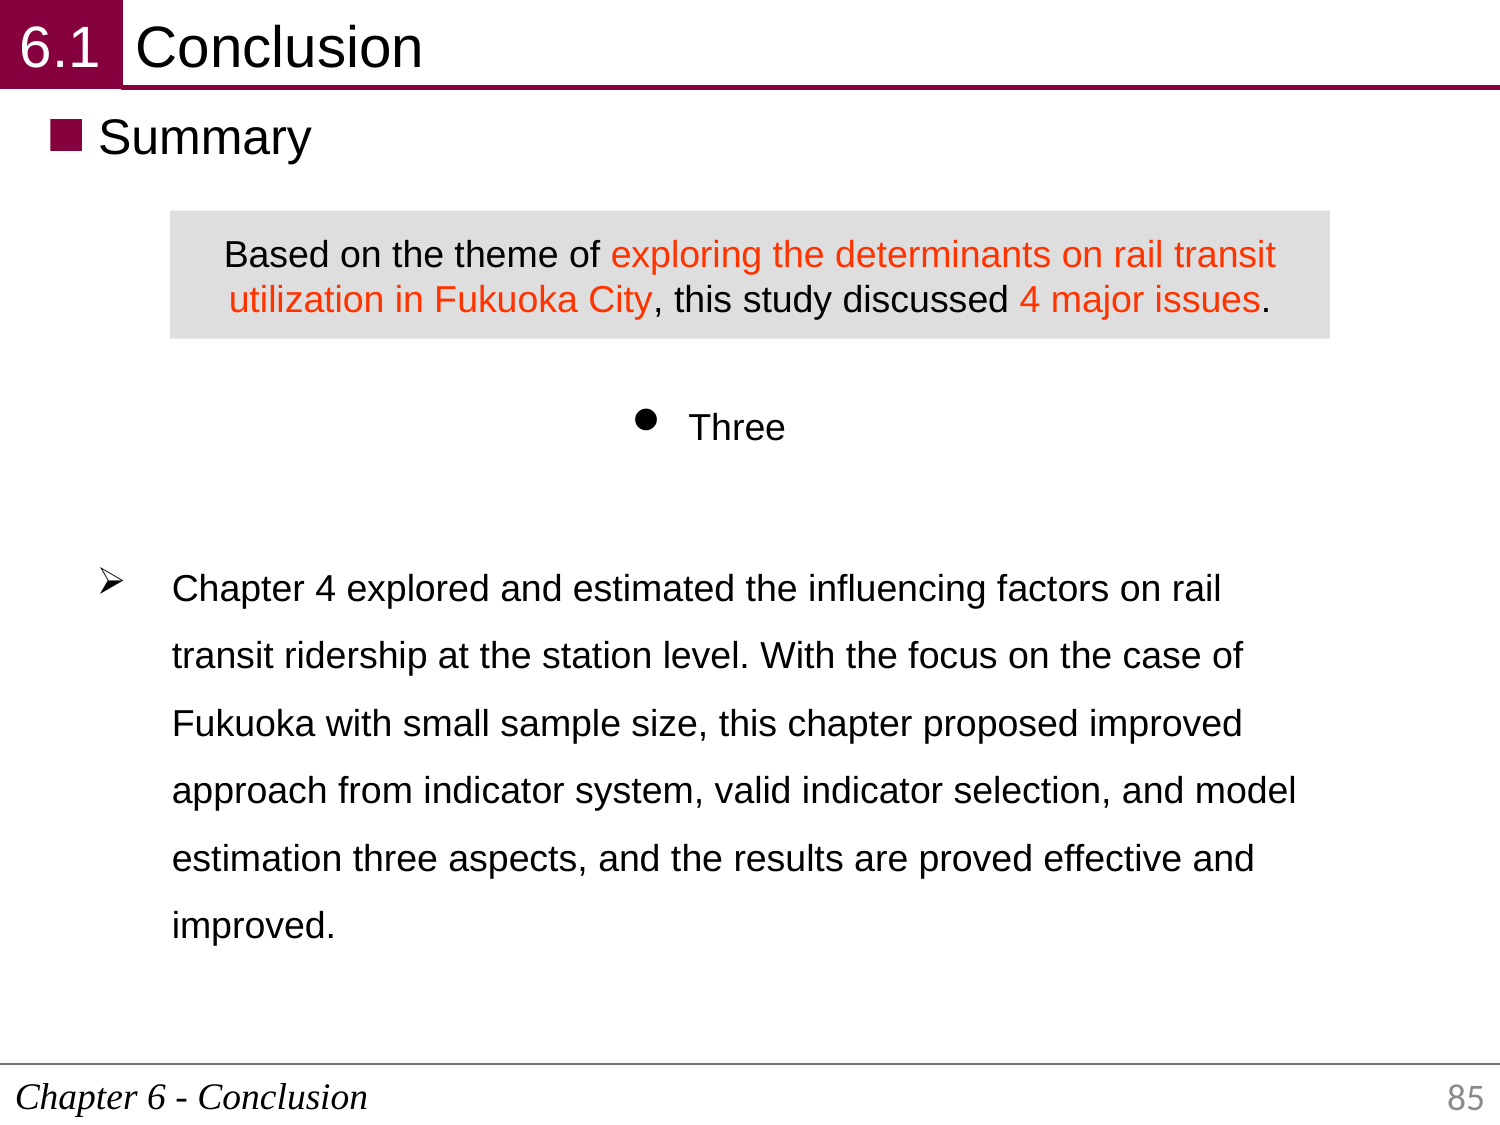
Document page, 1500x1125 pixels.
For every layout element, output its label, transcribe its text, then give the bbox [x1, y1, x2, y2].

slide_number 85 [1162, 1065, 1500, 1125]
text_box Three [486, 395, 932, 456]
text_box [50, 96, 329, 173]
text_box 6.1 [0, 0, 121, 87]
text_box Chapter 6 - Conclusion [0, 1065, 1162, 1125]
text_box Based on the theme of exploring the determinants on rail transit utilization in Fukuoka City, this study discussed 4 major issues. [169, 210, 1331, 340]
text_box Chapter 4 explored and estimated the influencing factors on rail transit ridership at the station level. With the focus on the case of Fukuoka with small sample size, this chapter proposed improved approach from indicator system, valid indicator selection, and model estimation three aspects, and the results are proved effective and improved. [82, 533, 1337, 954]
text_box Conclusion [121, 1, 1500, 85]
